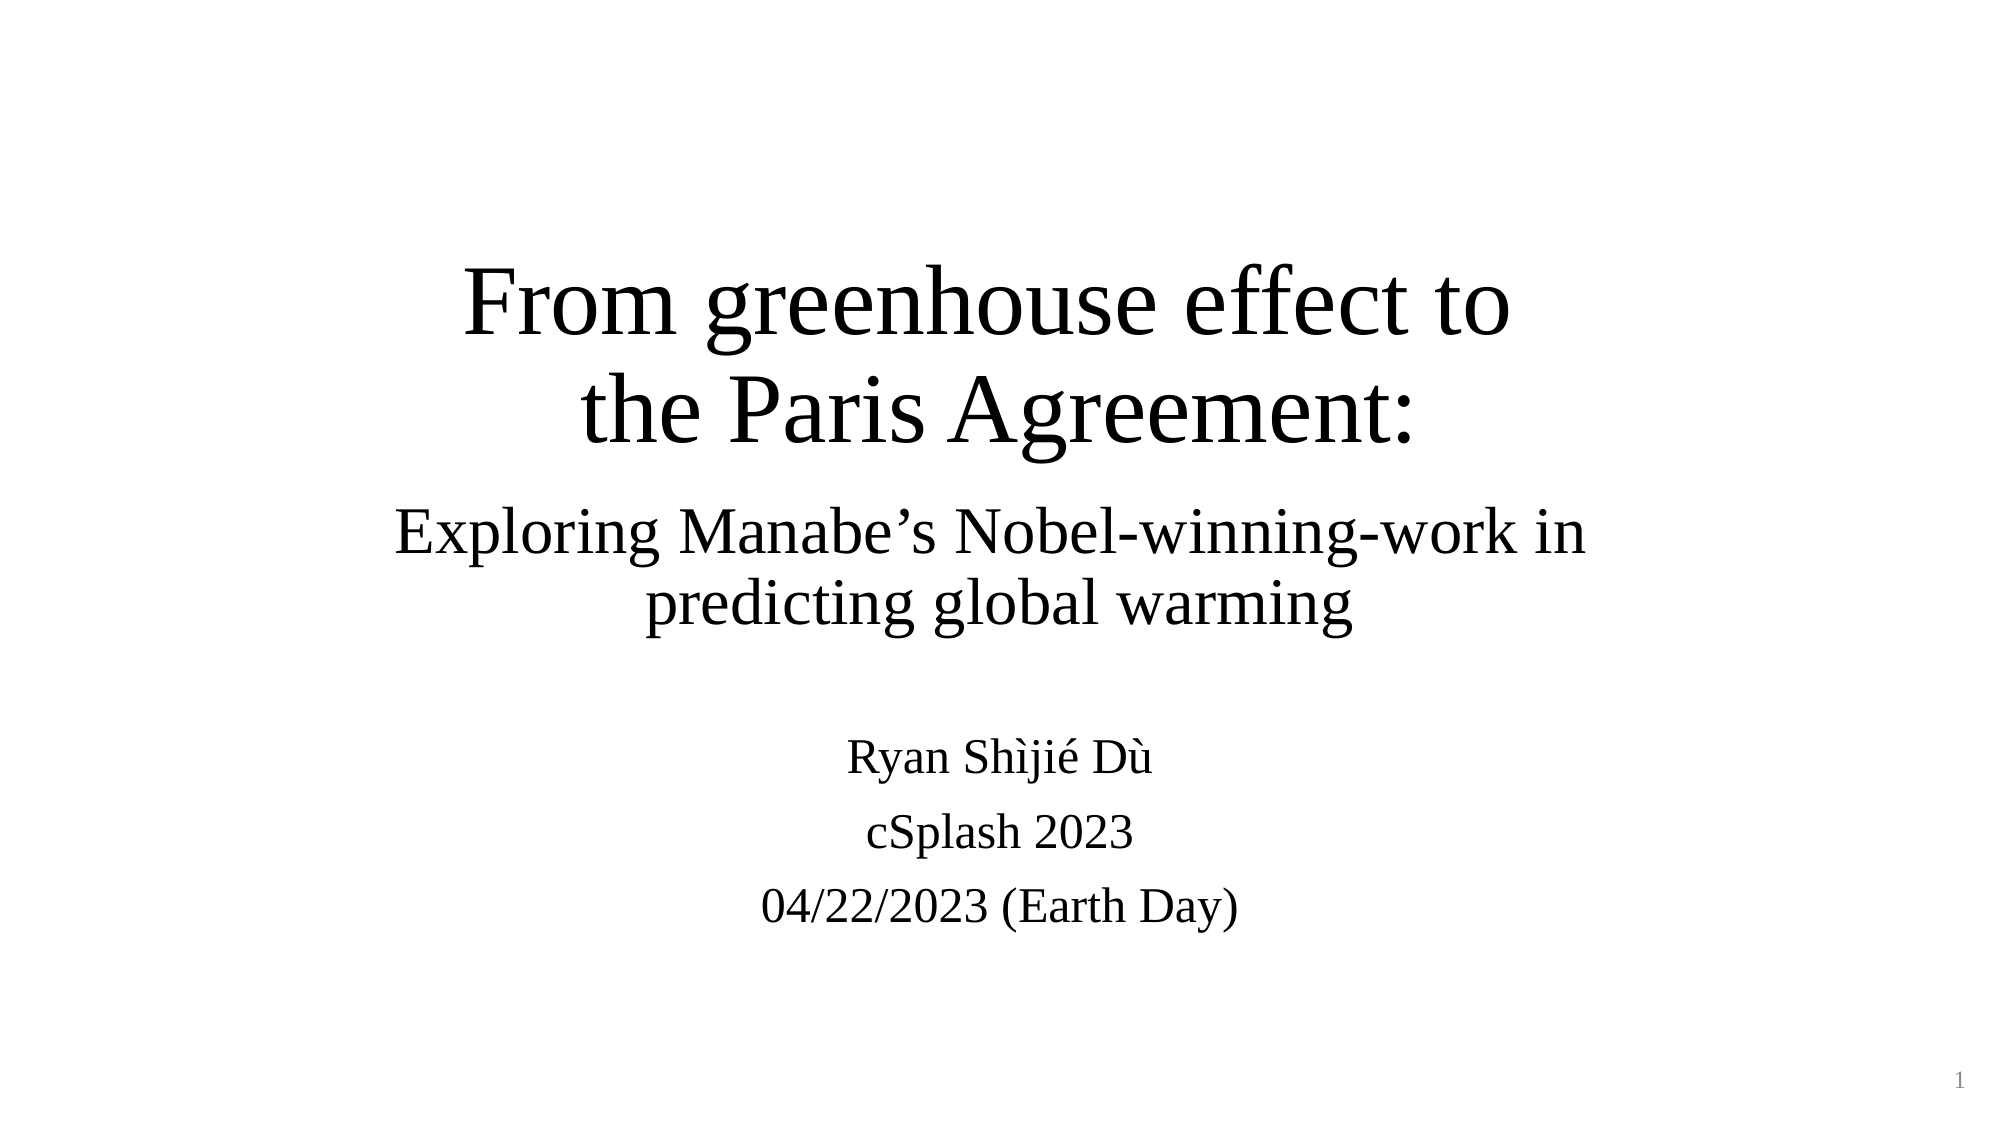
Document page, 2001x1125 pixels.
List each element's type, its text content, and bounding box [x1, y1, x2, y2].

subtitle Ryan Shìjié Dù cSplash 2023 04/22/2023 (Earth Day) [249, 722, 1750, 945]
slide_number 1 [1883, 1048, 1982, 1109]
title From greenhouse effect to the Paris Agreement: Exploring Manabe’s Nobel-winning-work in predicting global warming [249, 174, 1750, 648]
